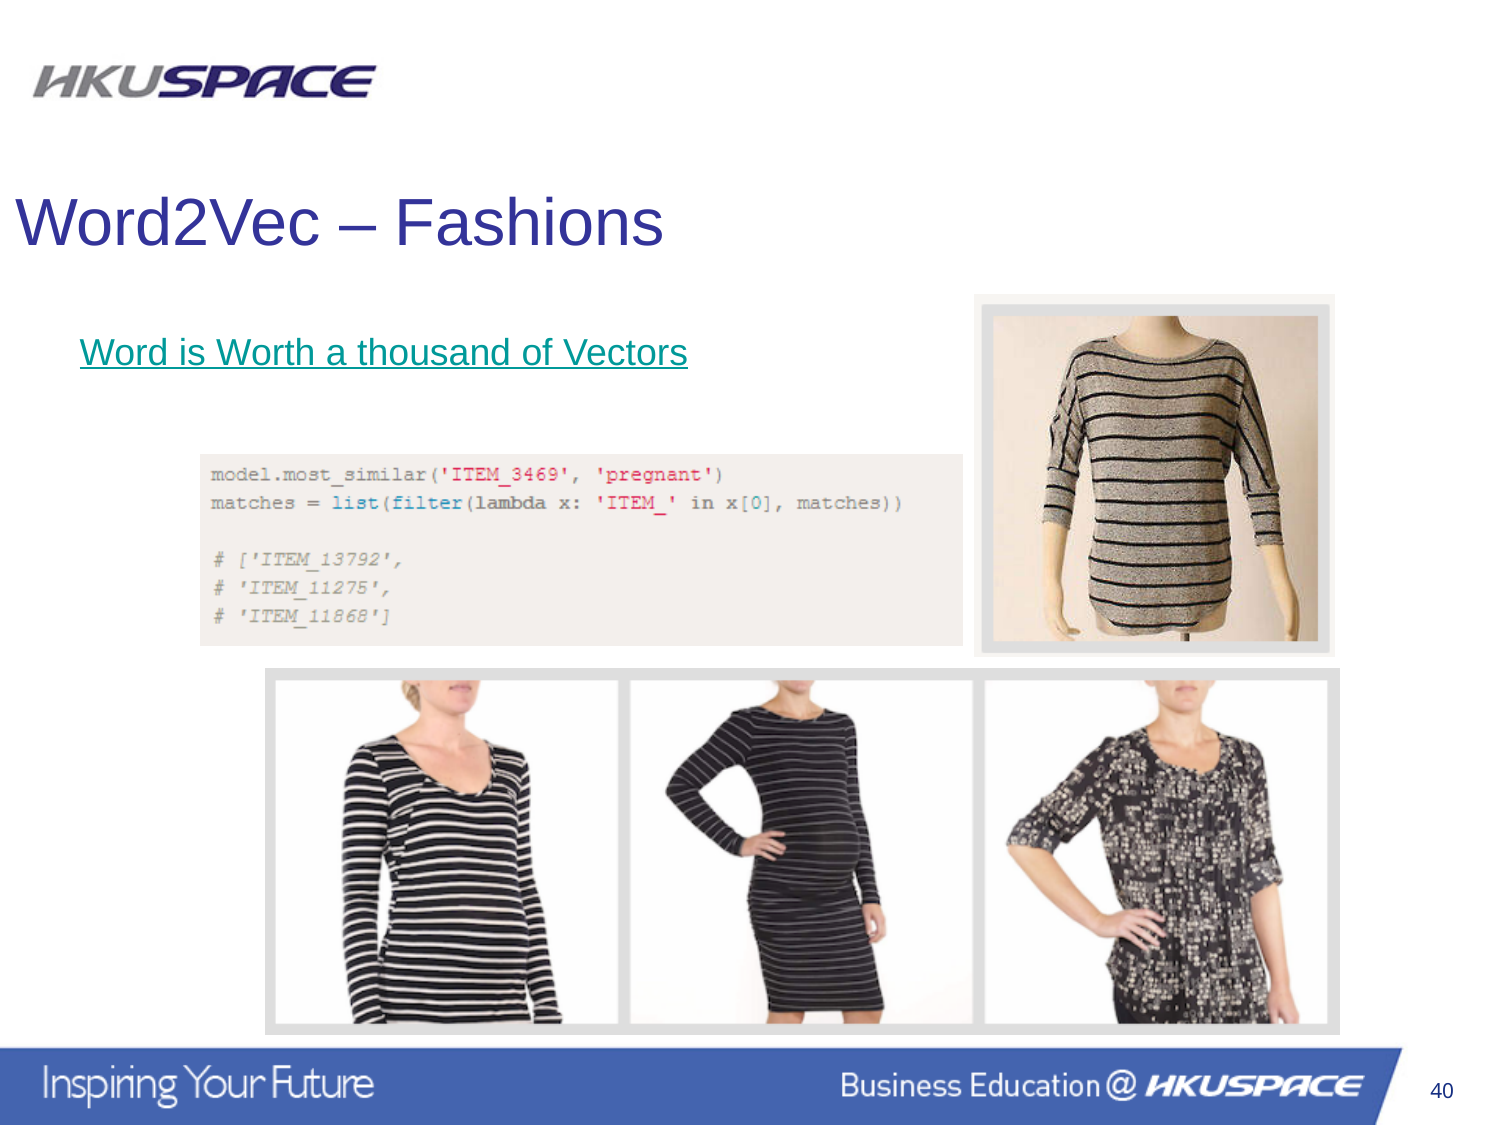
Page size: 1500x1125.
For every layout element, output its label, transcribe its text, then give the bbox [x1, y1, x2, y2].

picture [0, 0, 1500, 1125]
text_box Word2Vec – Fashions [0, 101, 1325, 266]
text_box Word is Worth a thousand of Vectors [64, 320, 969, 480]
slide_number 40 [1415, 1070, 1499, 1125]
text_box [64, 278, 1483, 362]
